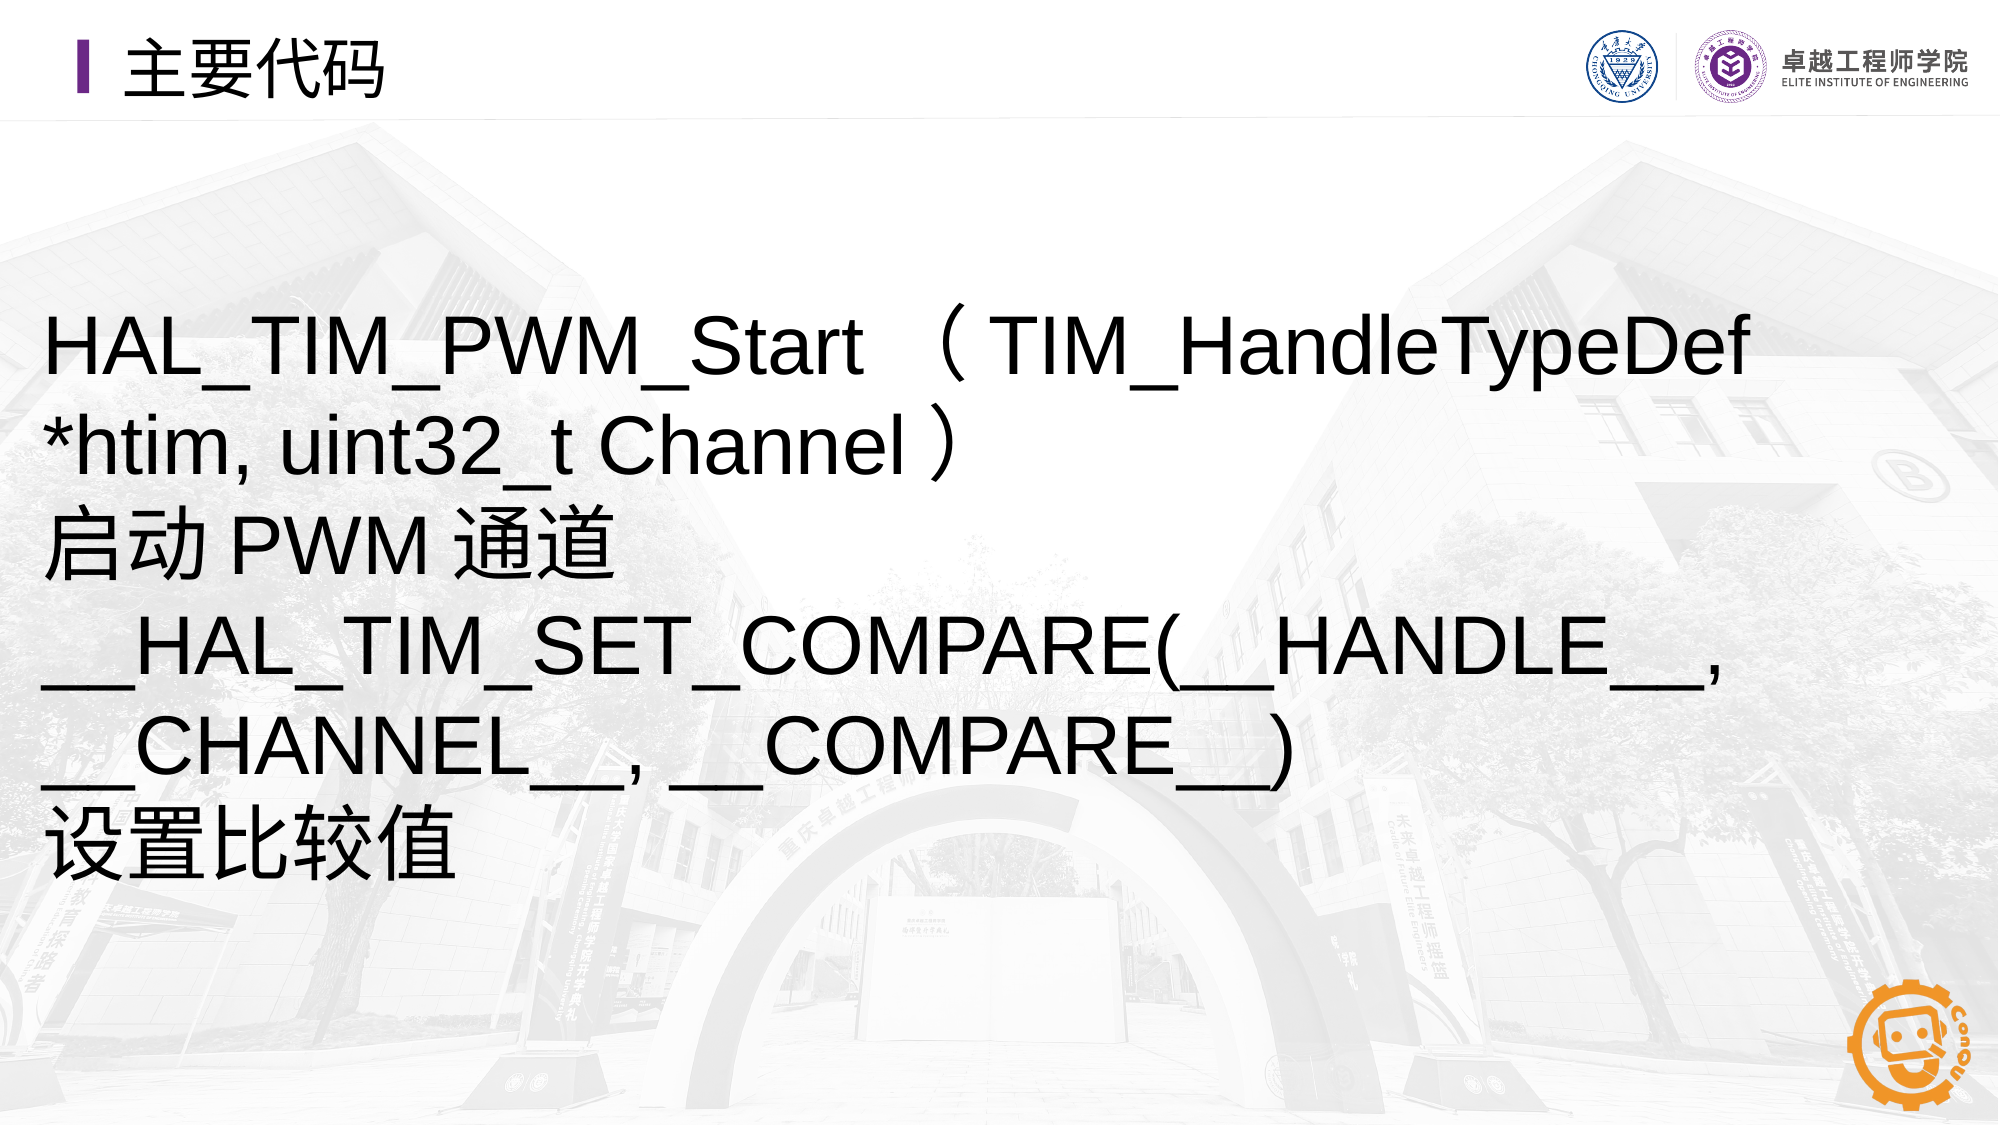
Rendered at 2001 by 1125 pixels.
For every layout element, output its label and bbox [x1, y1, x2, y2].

picture [0, 0, 1998, 115]
picture [0, 121, 2000, 1125]
text_box [0, 115, 2000, 121]
